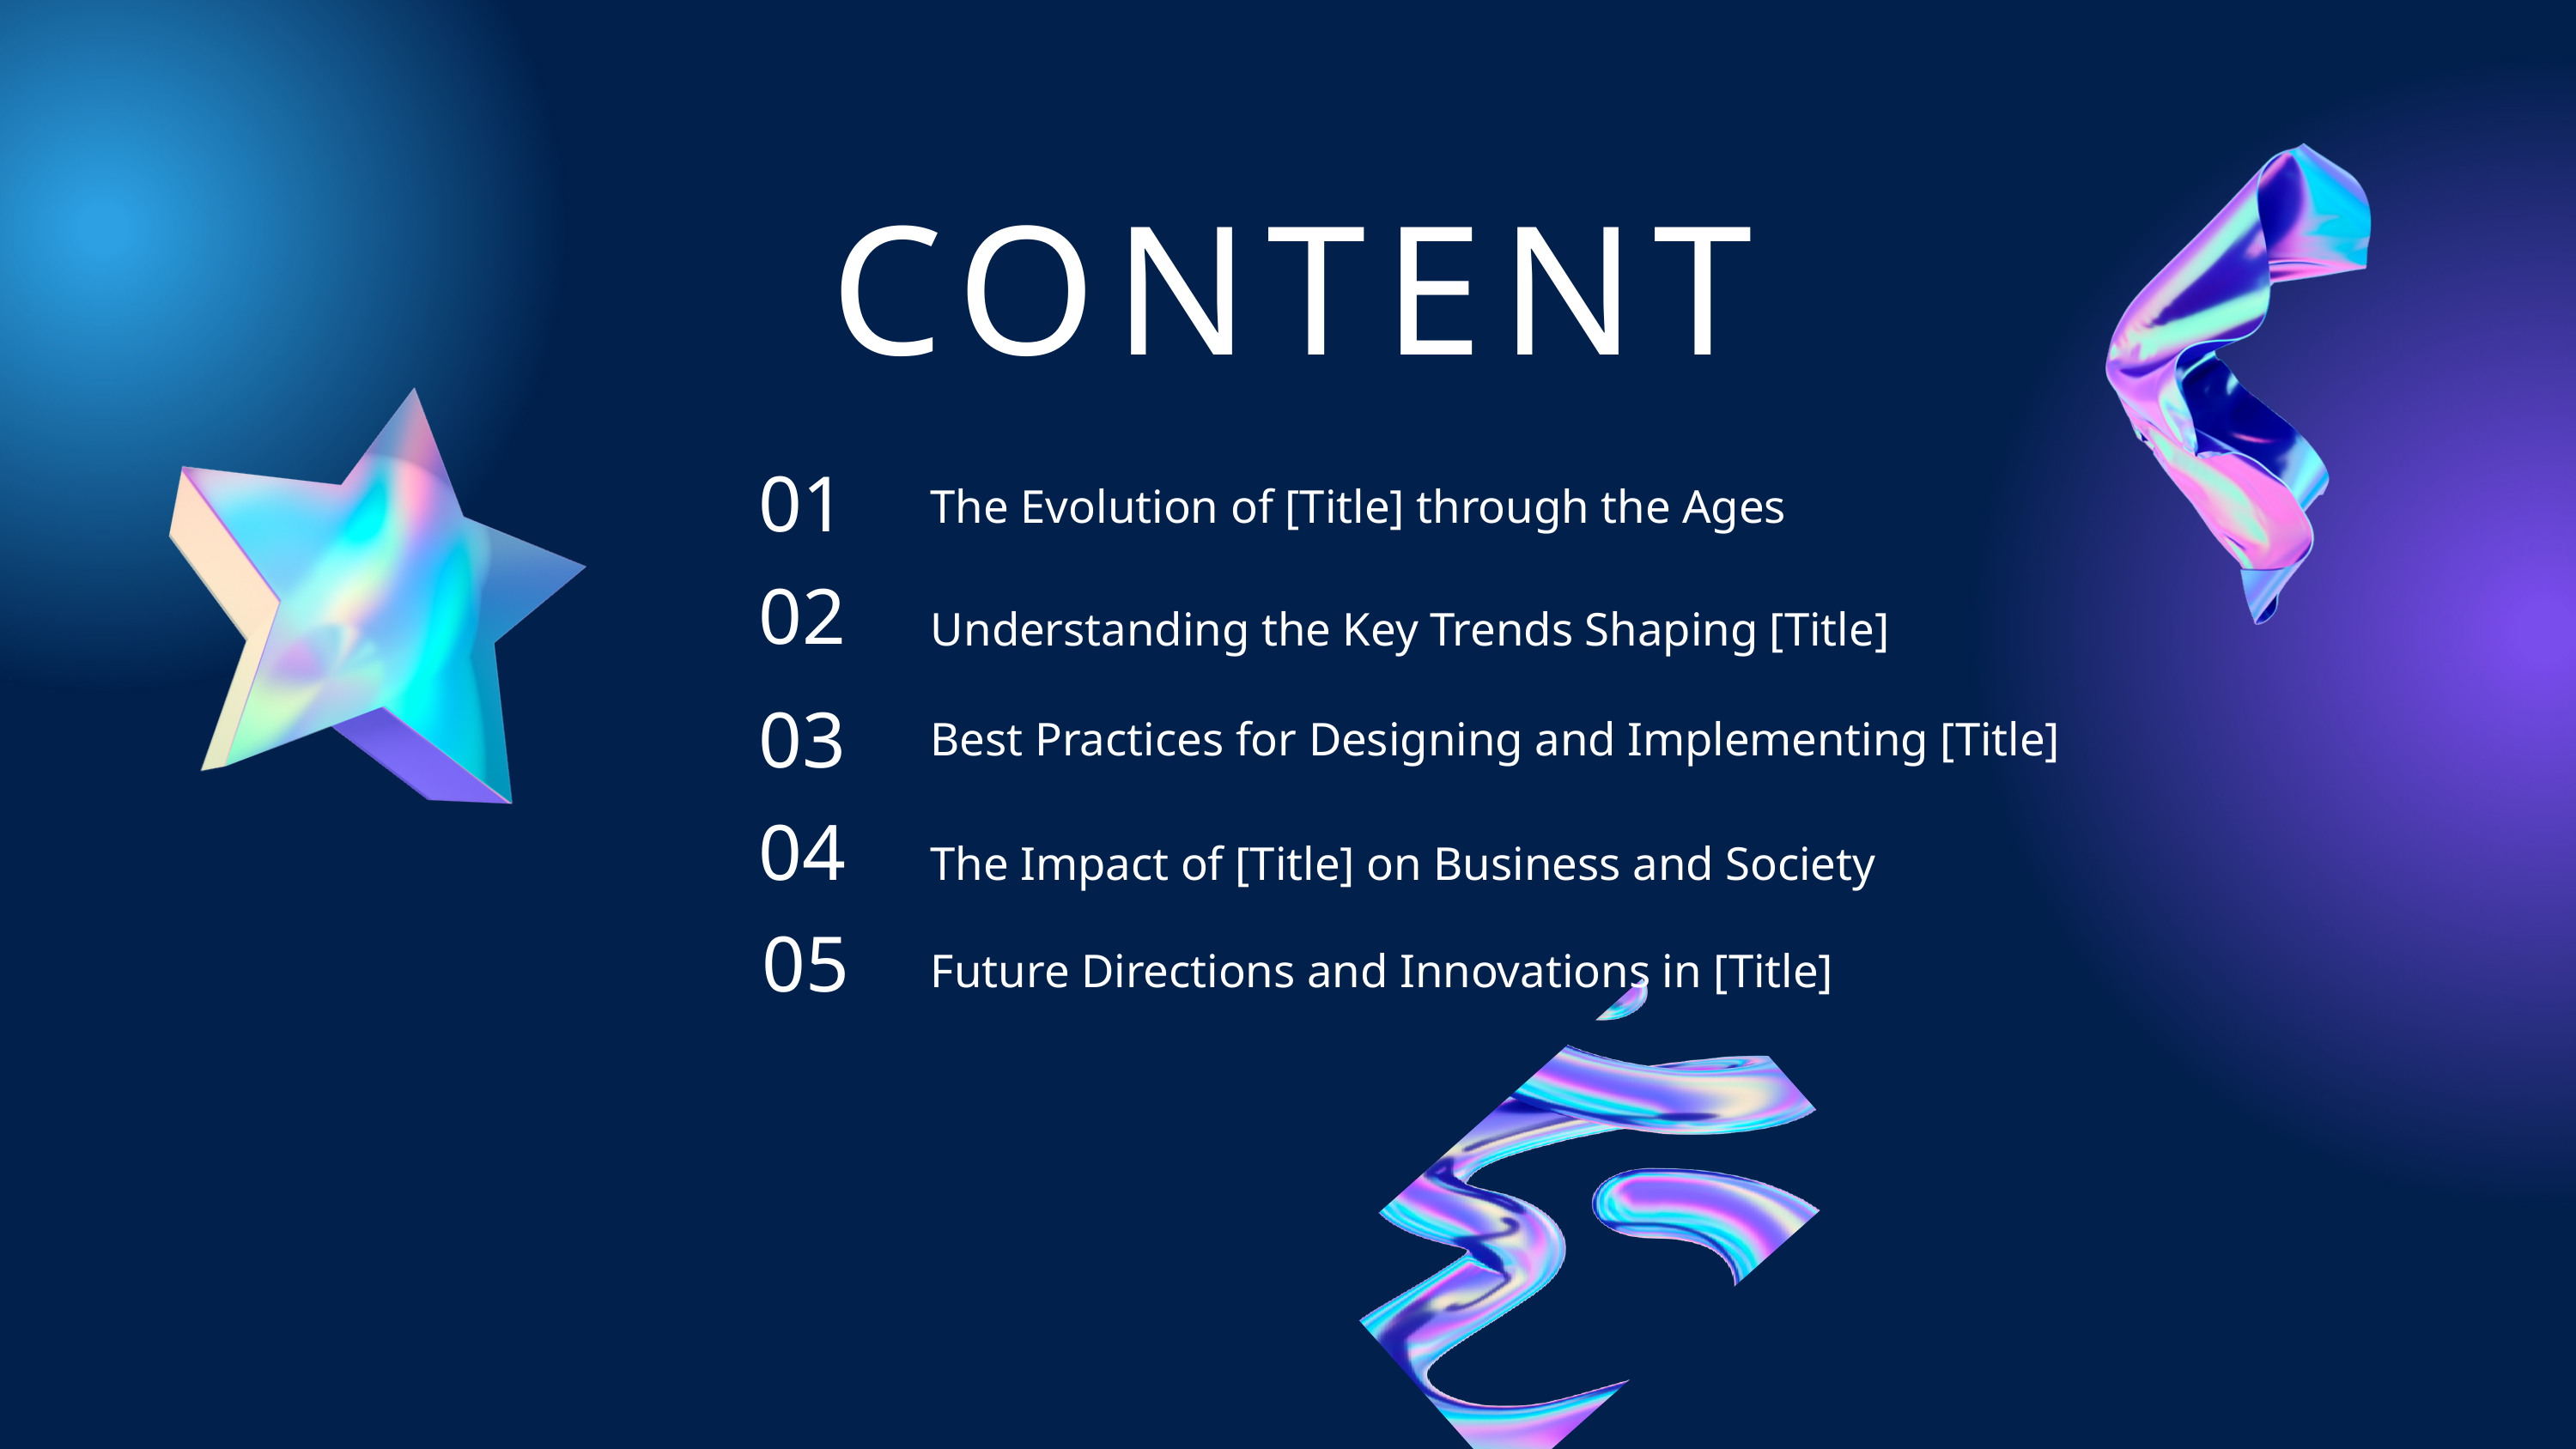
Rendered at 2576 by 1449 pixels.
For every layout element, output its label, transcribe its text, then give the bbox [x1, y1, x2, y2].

text_box [168, 387, 587, 804]
text_box [1912, 0, 2576, 1267]
text_box [0, 0, 615, 740]
text_box The Evolution of [Title] through the Ages [930, 470, 2512, 532]
text_box 02 [737, 567, 869, 660]
text_box 04 [737, 803, 869, 896]
text_box 05 [739, 915, 872, 1008]
text_box [2105, 142, 2372, 470]
text_box 01 [737, 455, 869, 548]
text_box 03 [737, 691, 869, 784]
text_box [2105, 532, 2372, 592]
text_box [1314, 997, 1868, 1449]
text_box Future Directions and Innovations in [Title] [930, 934, 2544, 997]
text_box Best Practices for Designing and Implementing [Title] [930, 702, 2501, 766]
text_box Understanding the Key Trends Shaping [Title] [930, 592, 2544, 656]
text_box CONTENT [702, 144, 1884, 391]
text_box The Impact of [Title] on Business and Society [930, 826, 2523, 889]
